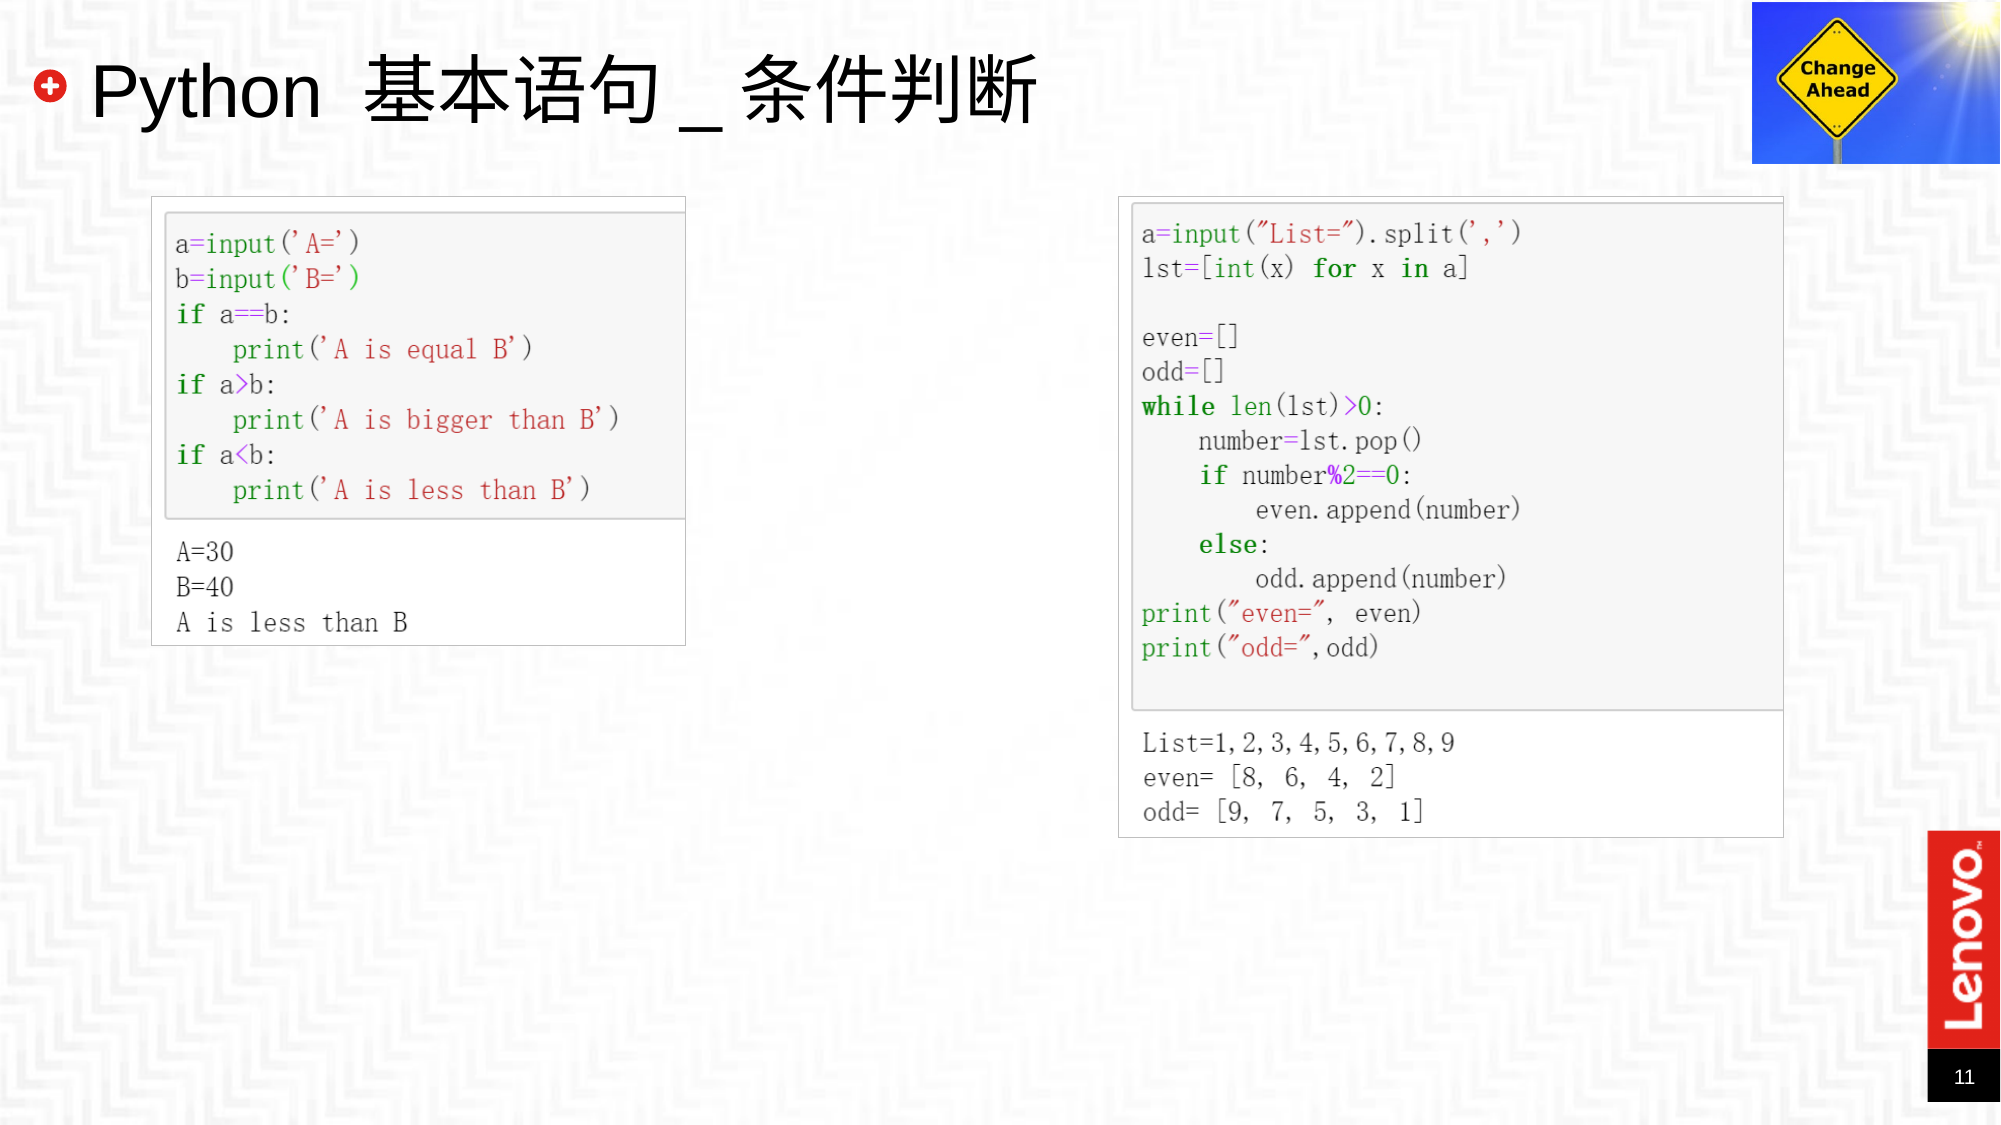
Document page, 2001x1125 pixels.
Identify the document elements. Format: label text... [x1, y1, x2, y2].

picture [1928, 831, 2000, 1048]
picture [0, 0, 2001, 1125]
title Python 基本语句_条件判断 [90, 45, 1746, 131]
